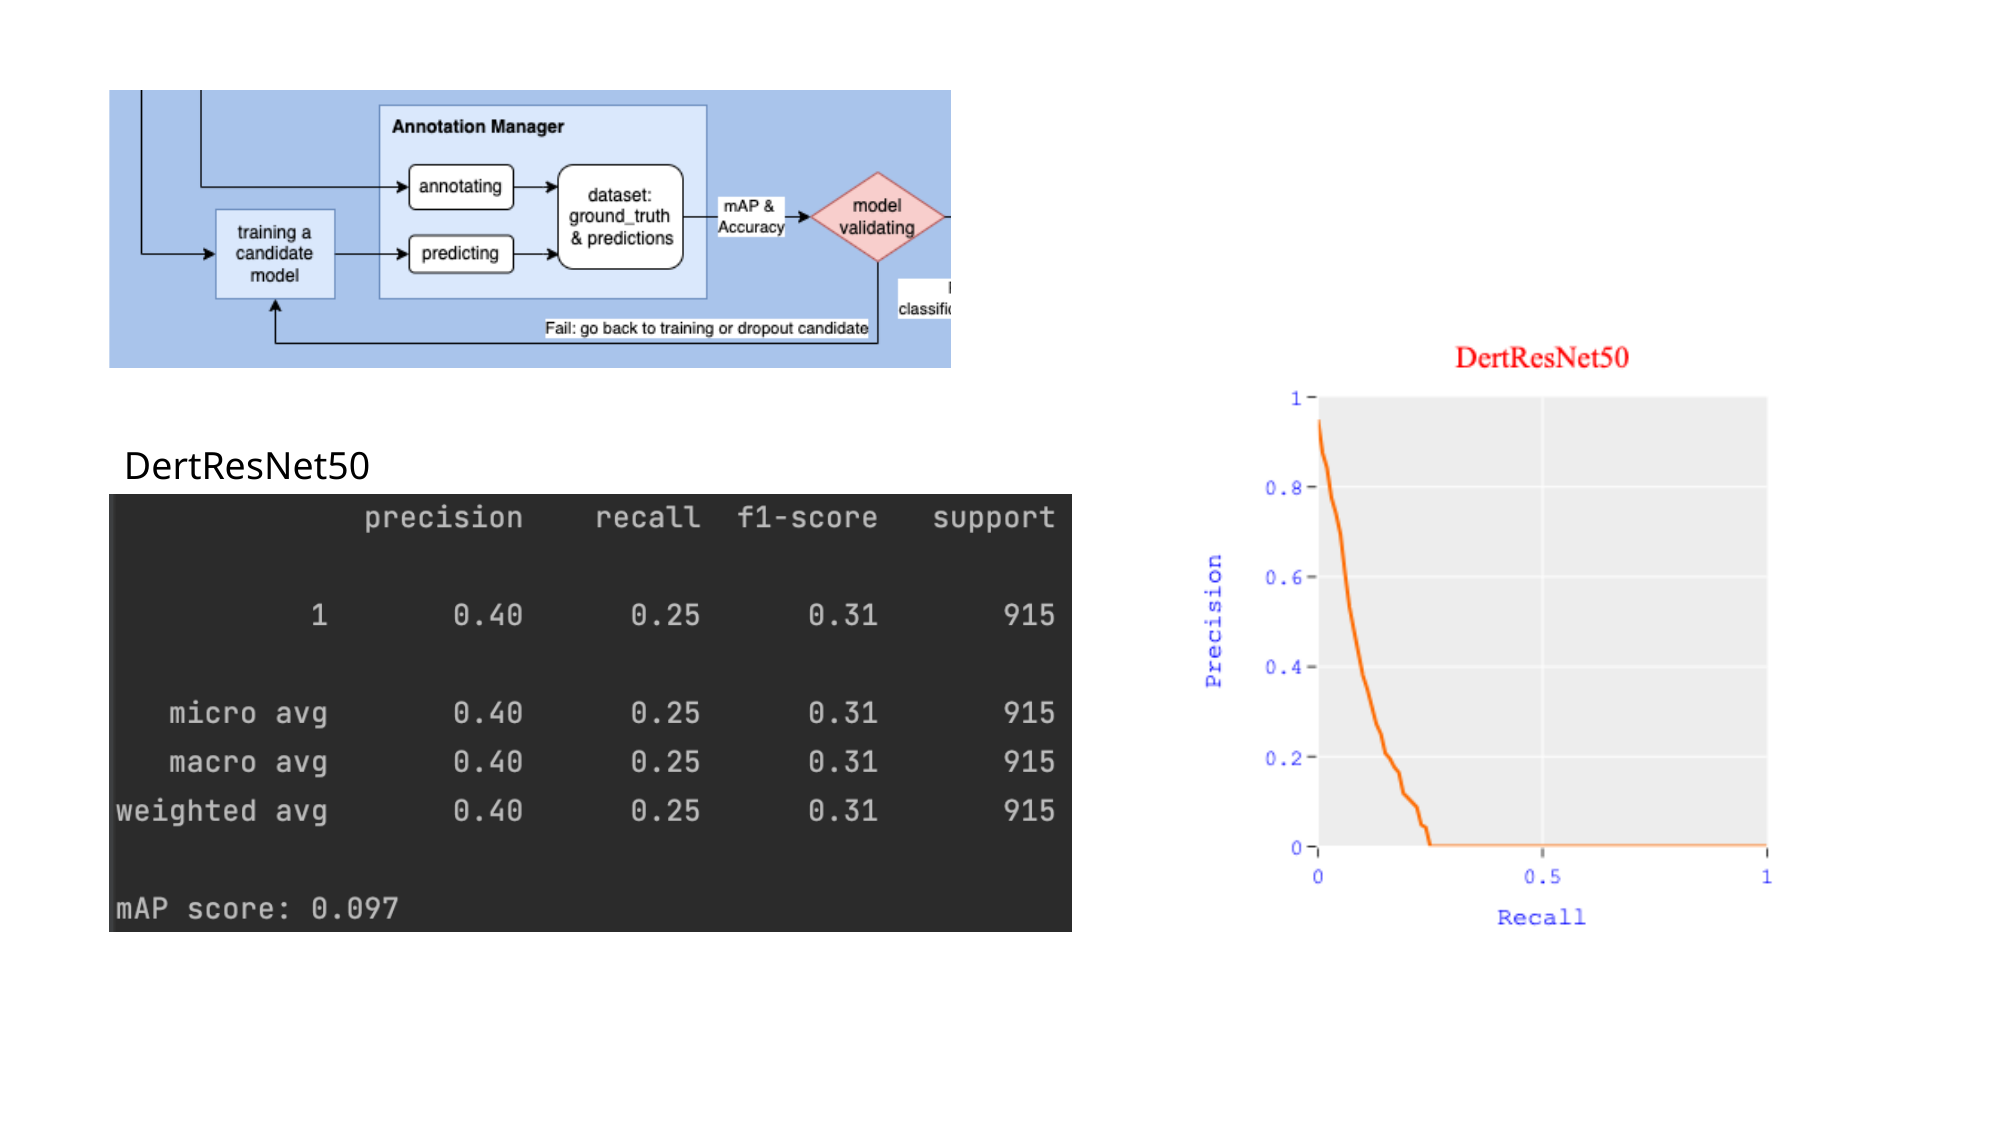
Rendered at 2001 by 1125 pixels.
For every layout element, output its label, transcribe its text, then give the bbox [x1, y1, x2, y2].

picture [109, 90, 952, 368]
picture [1176, 341, 1806, 932]
text_box DertResNet50 [108, 434, 733, 495]
picture [109, 494, 1072, 932]
